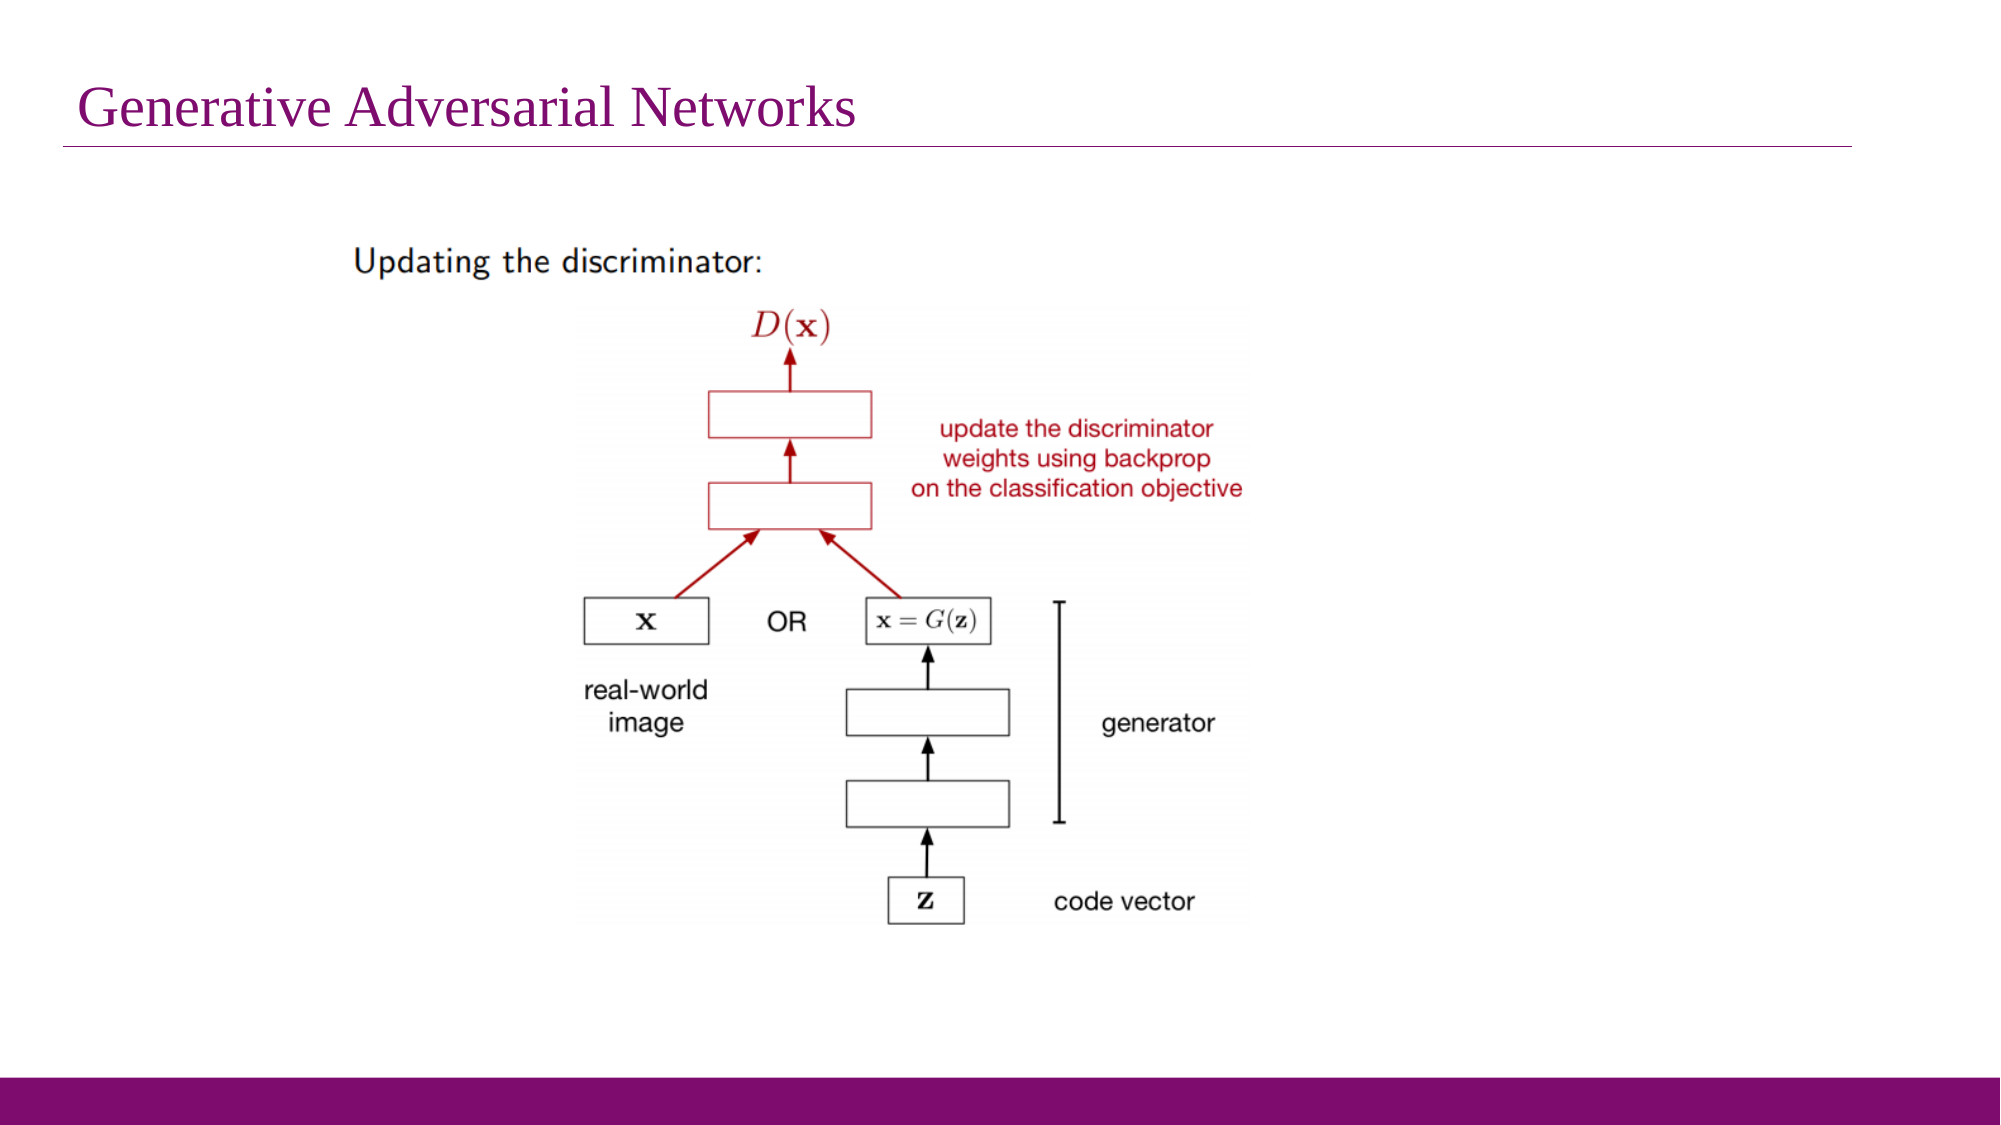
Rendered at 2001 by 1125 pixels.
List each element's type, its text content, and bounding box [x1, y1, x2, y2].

text_box Generative Adversarial Networks [62, 60, 1179, 146]
picture [340, 232, 1490, 926]
